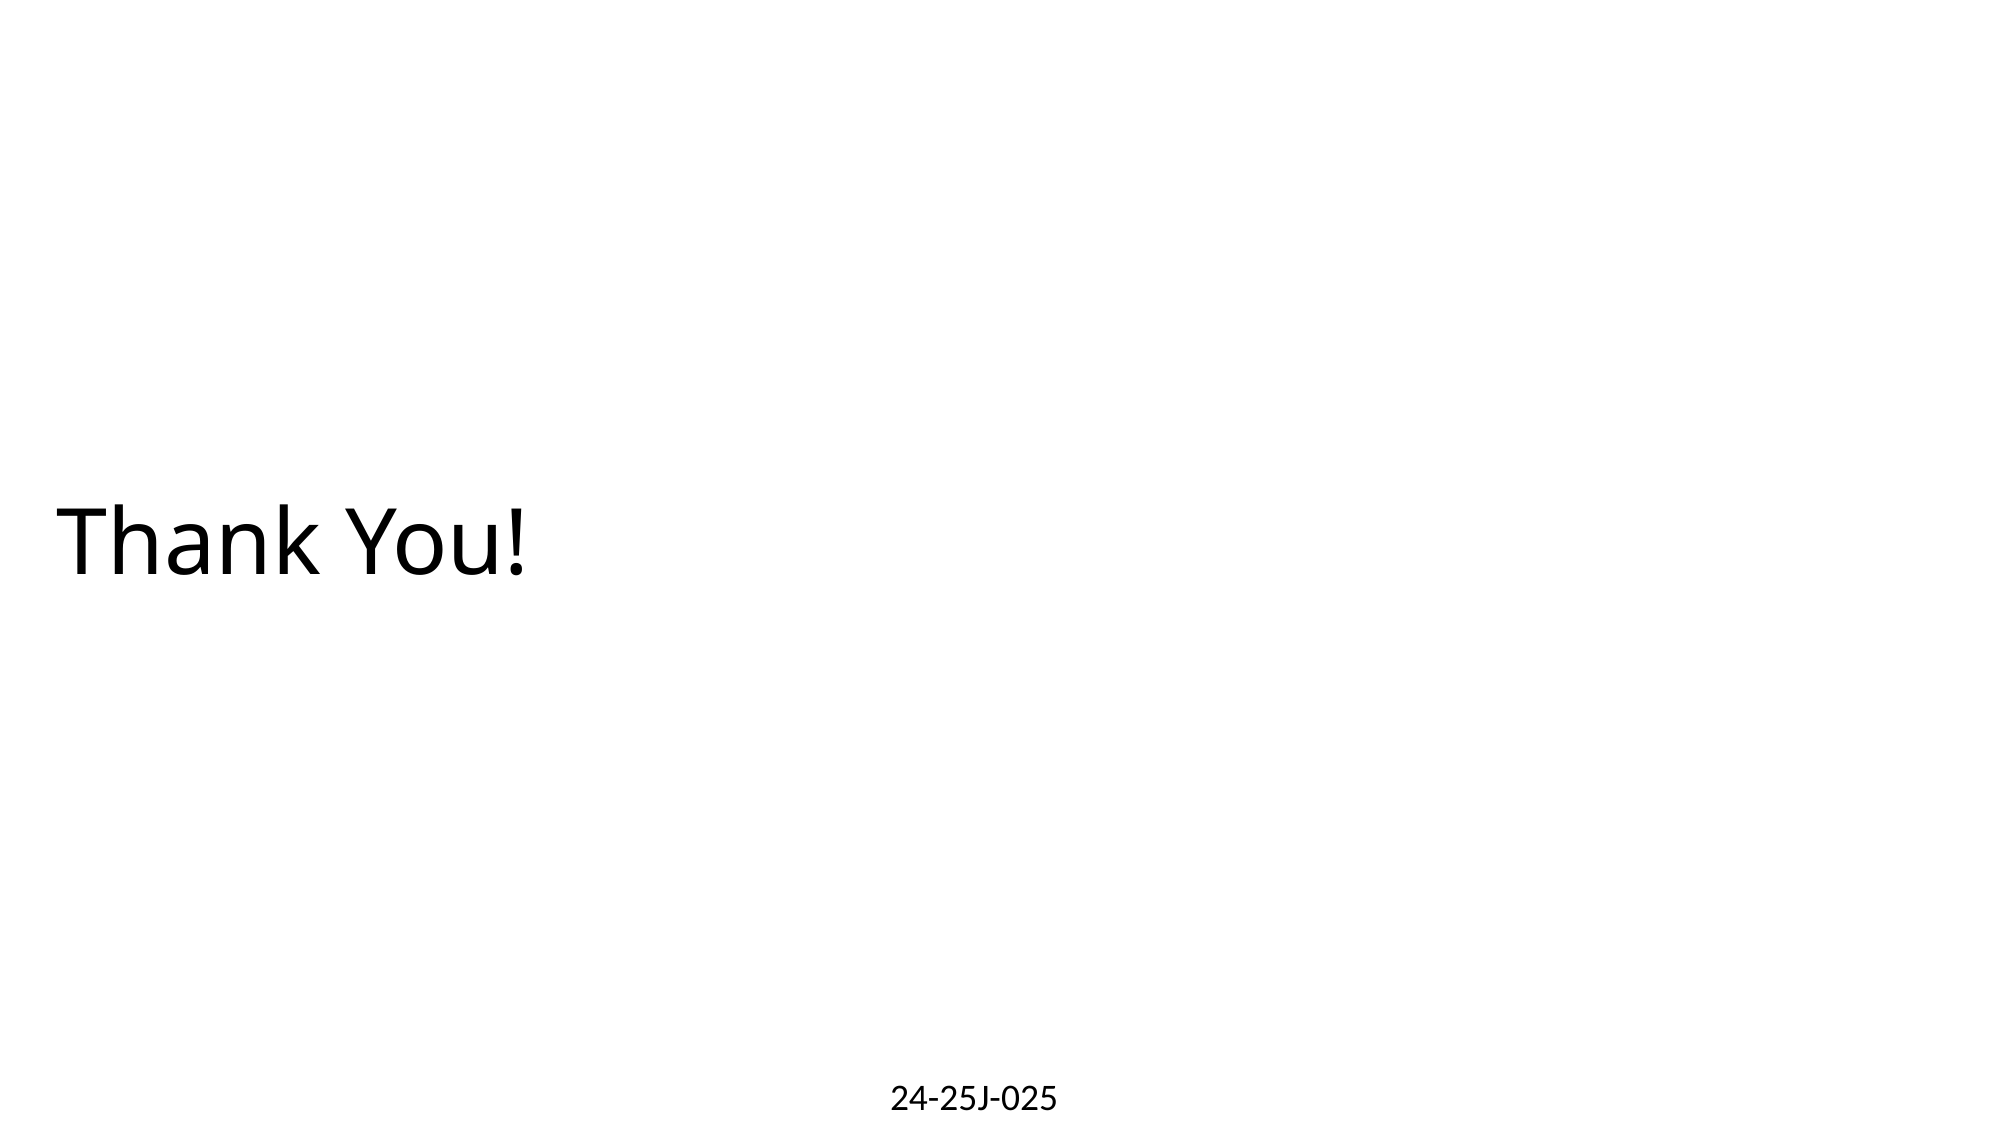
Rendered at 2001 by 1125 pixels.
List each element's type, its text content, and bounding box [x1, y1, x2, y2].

text_box 24-25J-025 [874, 1064, 1126, 1125]
title Thank You! [41, 479, 1959, 610]
